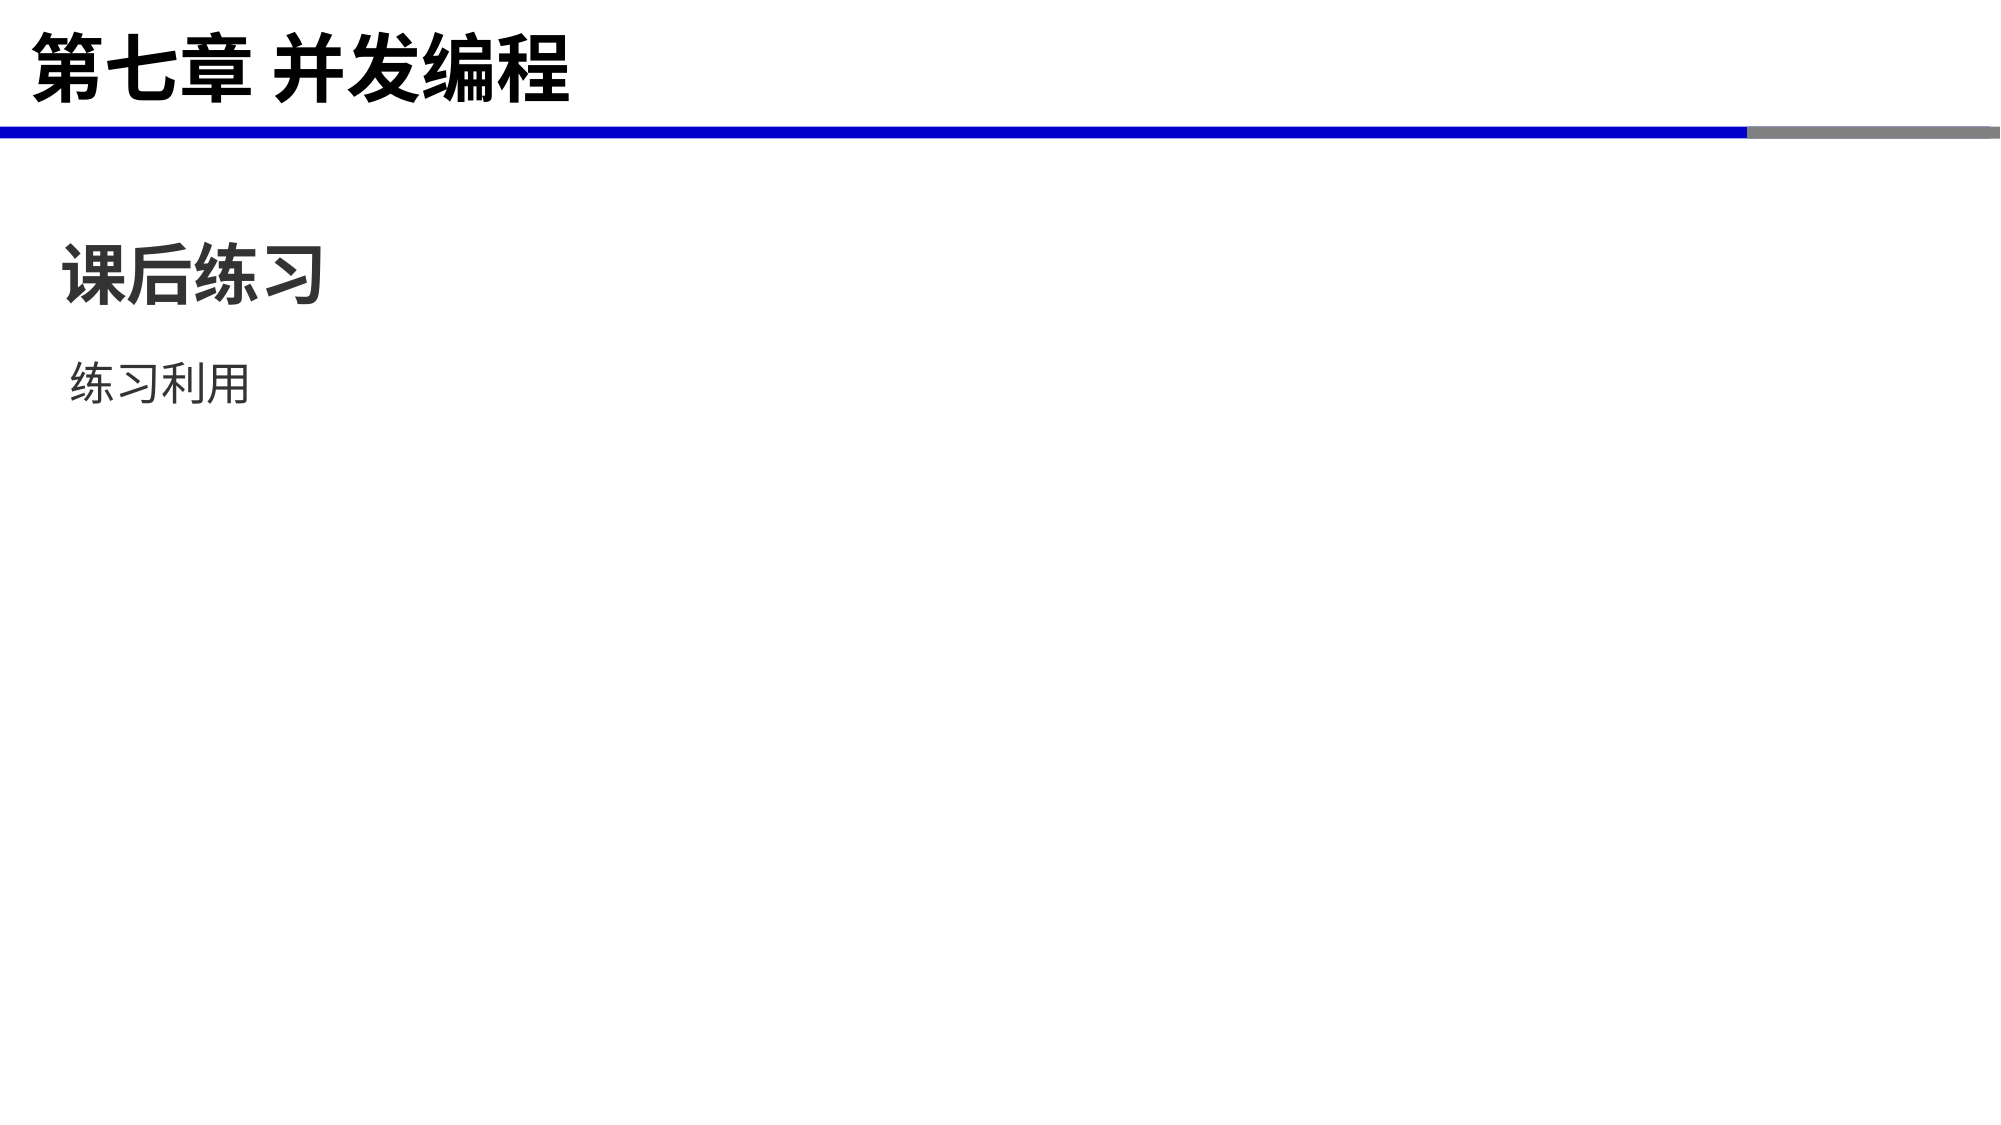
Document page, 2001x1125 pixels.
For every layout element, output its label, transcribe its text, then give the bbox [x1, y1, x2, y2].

text_box 练习利用 [54, 292, 1625, 418]
text_box 课后练习 [45, 185, 1682, 320]
title 第七章 并发编程 [0, 1, 1756, 132]
